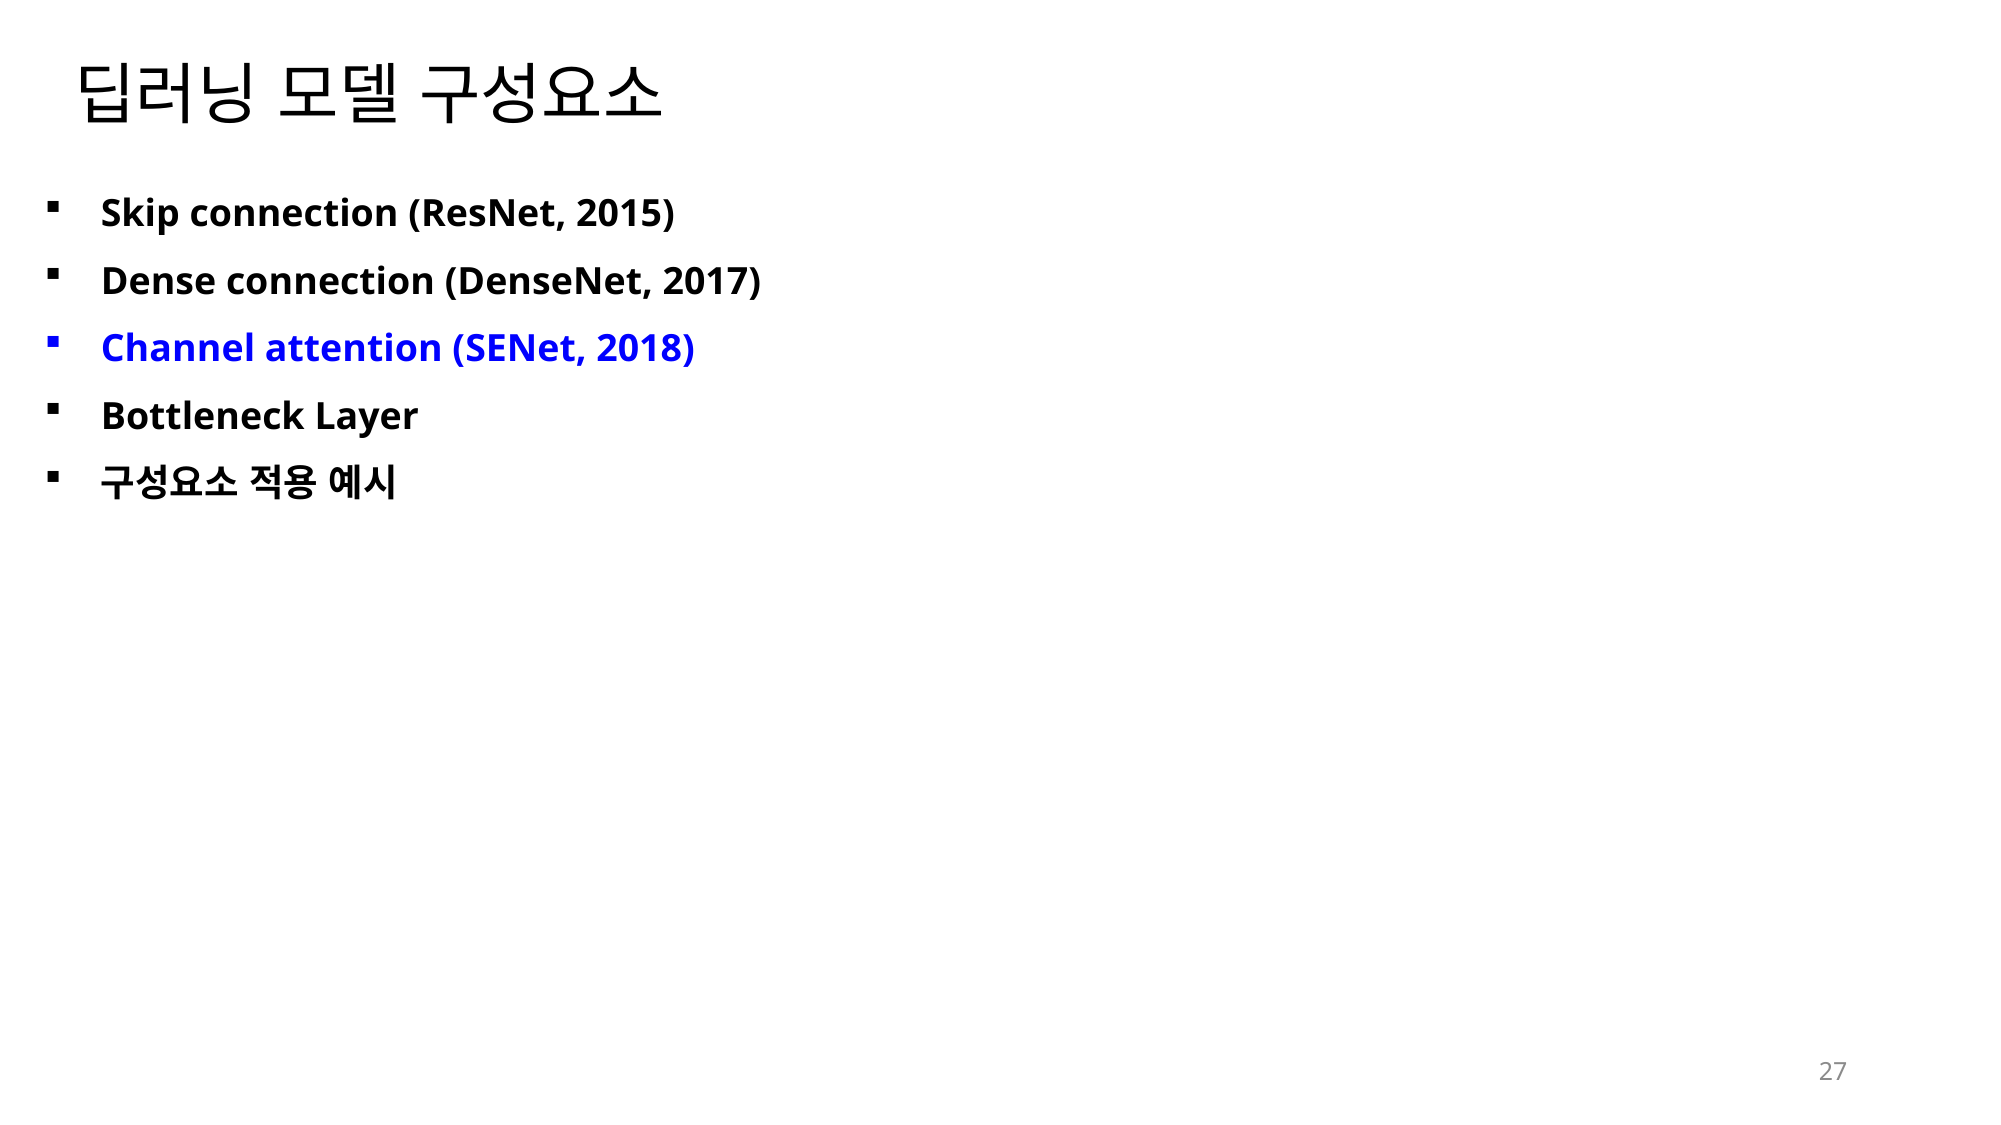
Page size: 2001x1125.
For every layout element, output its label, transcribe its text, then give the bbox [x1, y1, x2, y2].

text_box Skip connection (ResNet, 2015) Dense connection (DenseNet, 2017) Channel attention (SENet, 2018) Bottleneck Layer 구성요소 적용 예시 [29, 159, 777, 512]
slide_number 27 [1412, 1042, 1863, 1103]
text_box 딥러닝 모델 구성요소 [59, 44, 681, 139]
